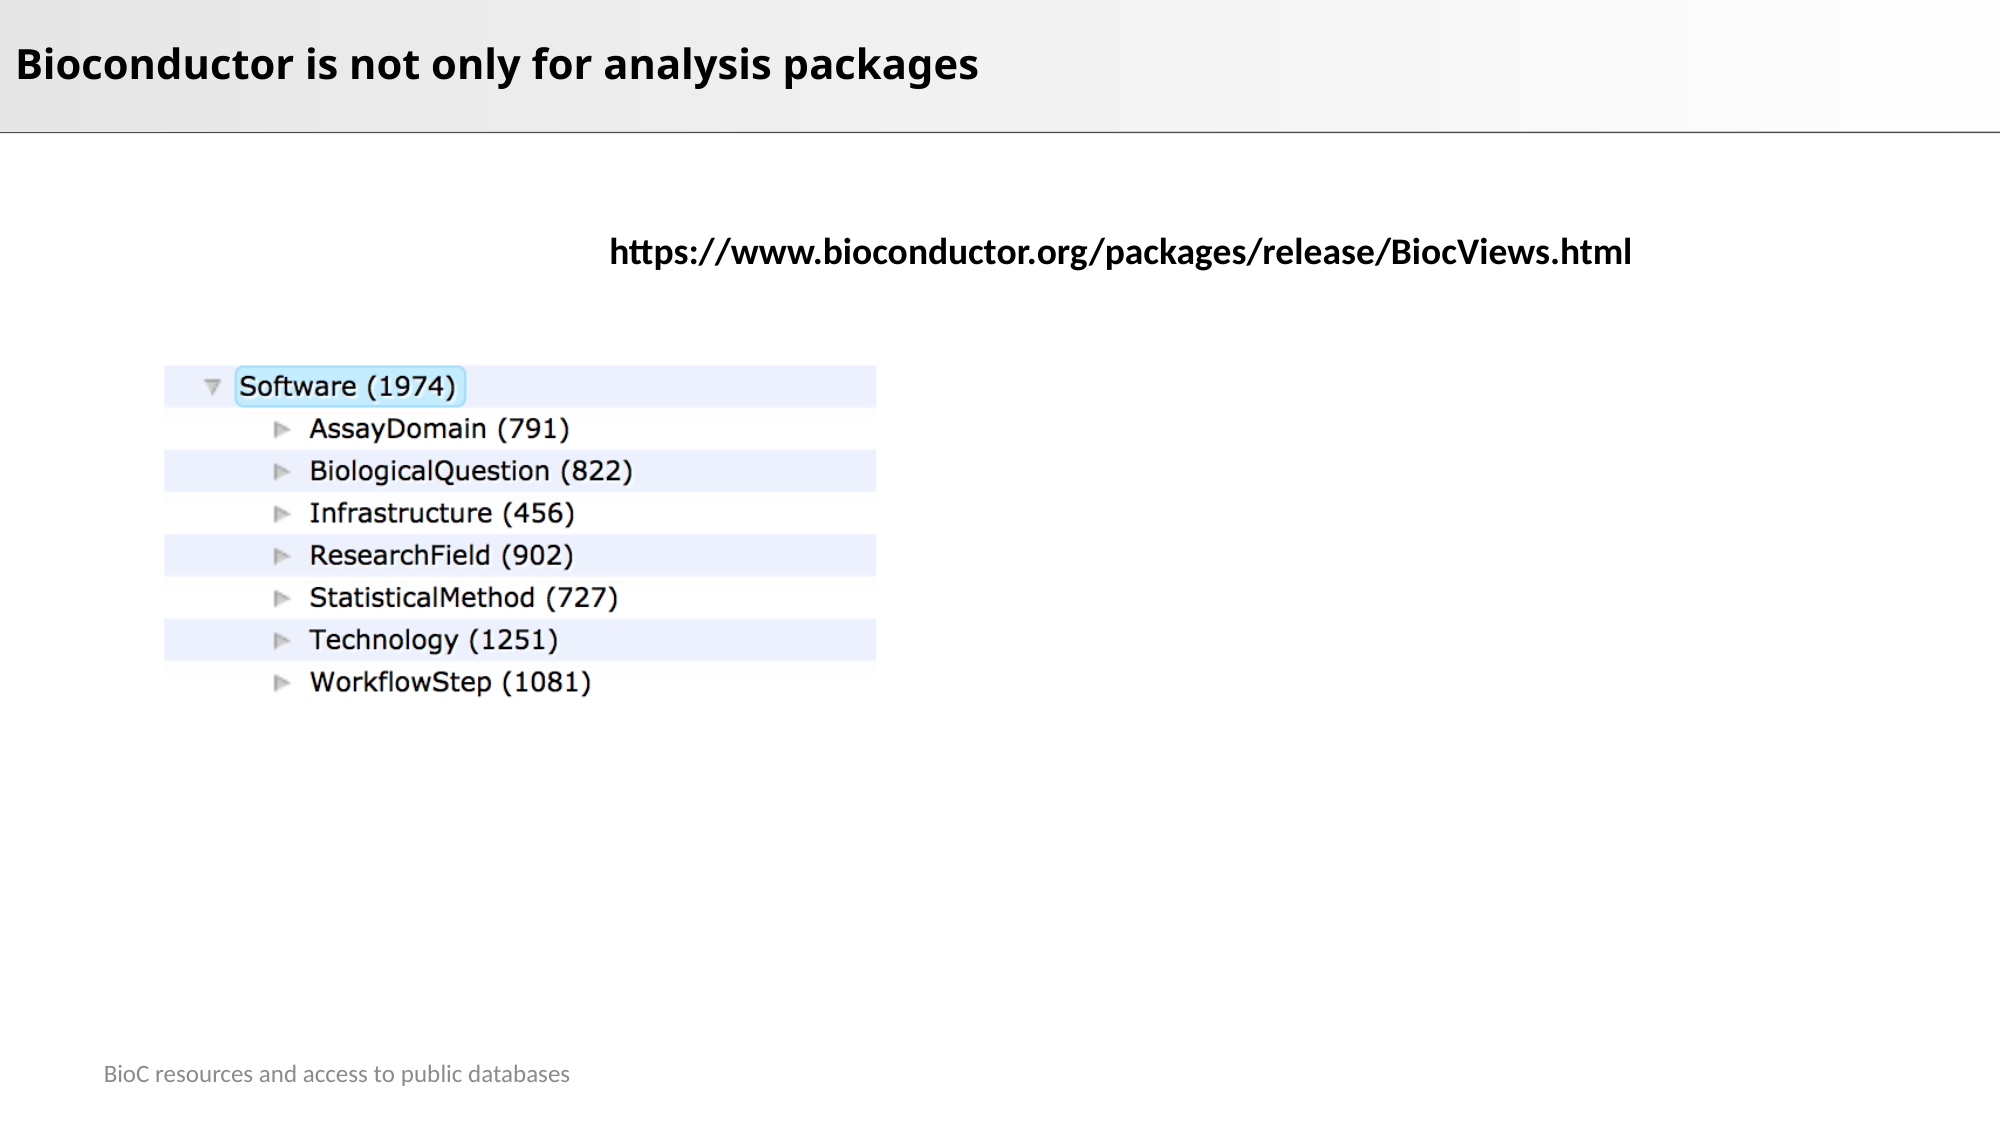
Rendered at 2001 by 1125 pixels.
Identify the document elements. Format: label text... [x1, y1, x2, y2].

text_box https://www.bioconductor.org/packages/release/BiocViews.html [594, 220, 1738, 280]
footer BioC resources and access to public databases [0, 1042, 675, 1103]
title Bioconductor is not only for analysis packages [0, 0, 2000, 132]
picture [155, 349, 895, 700]
